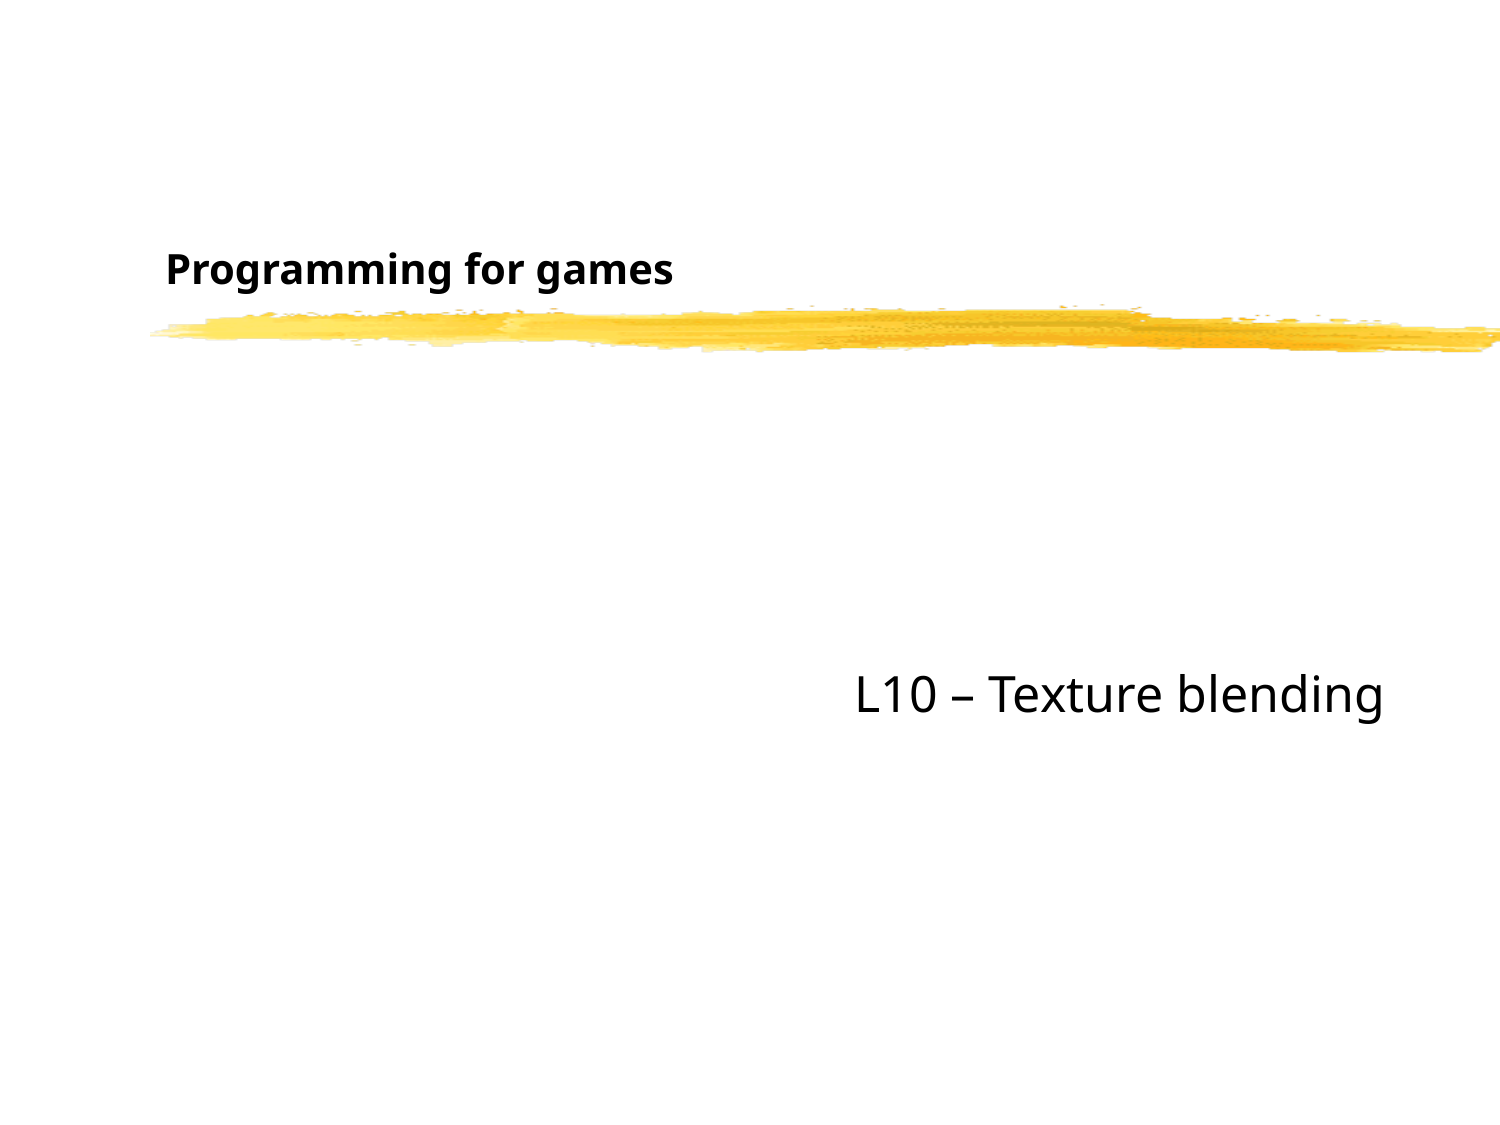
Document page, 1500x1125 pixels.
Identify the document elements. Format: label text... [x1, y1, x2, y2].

title Programming for games [150, 112, 1417, 300]
picture [150, 299, 1500, 363]
subtitle L10 – Texture blending [350, 637, 1400, 929]
